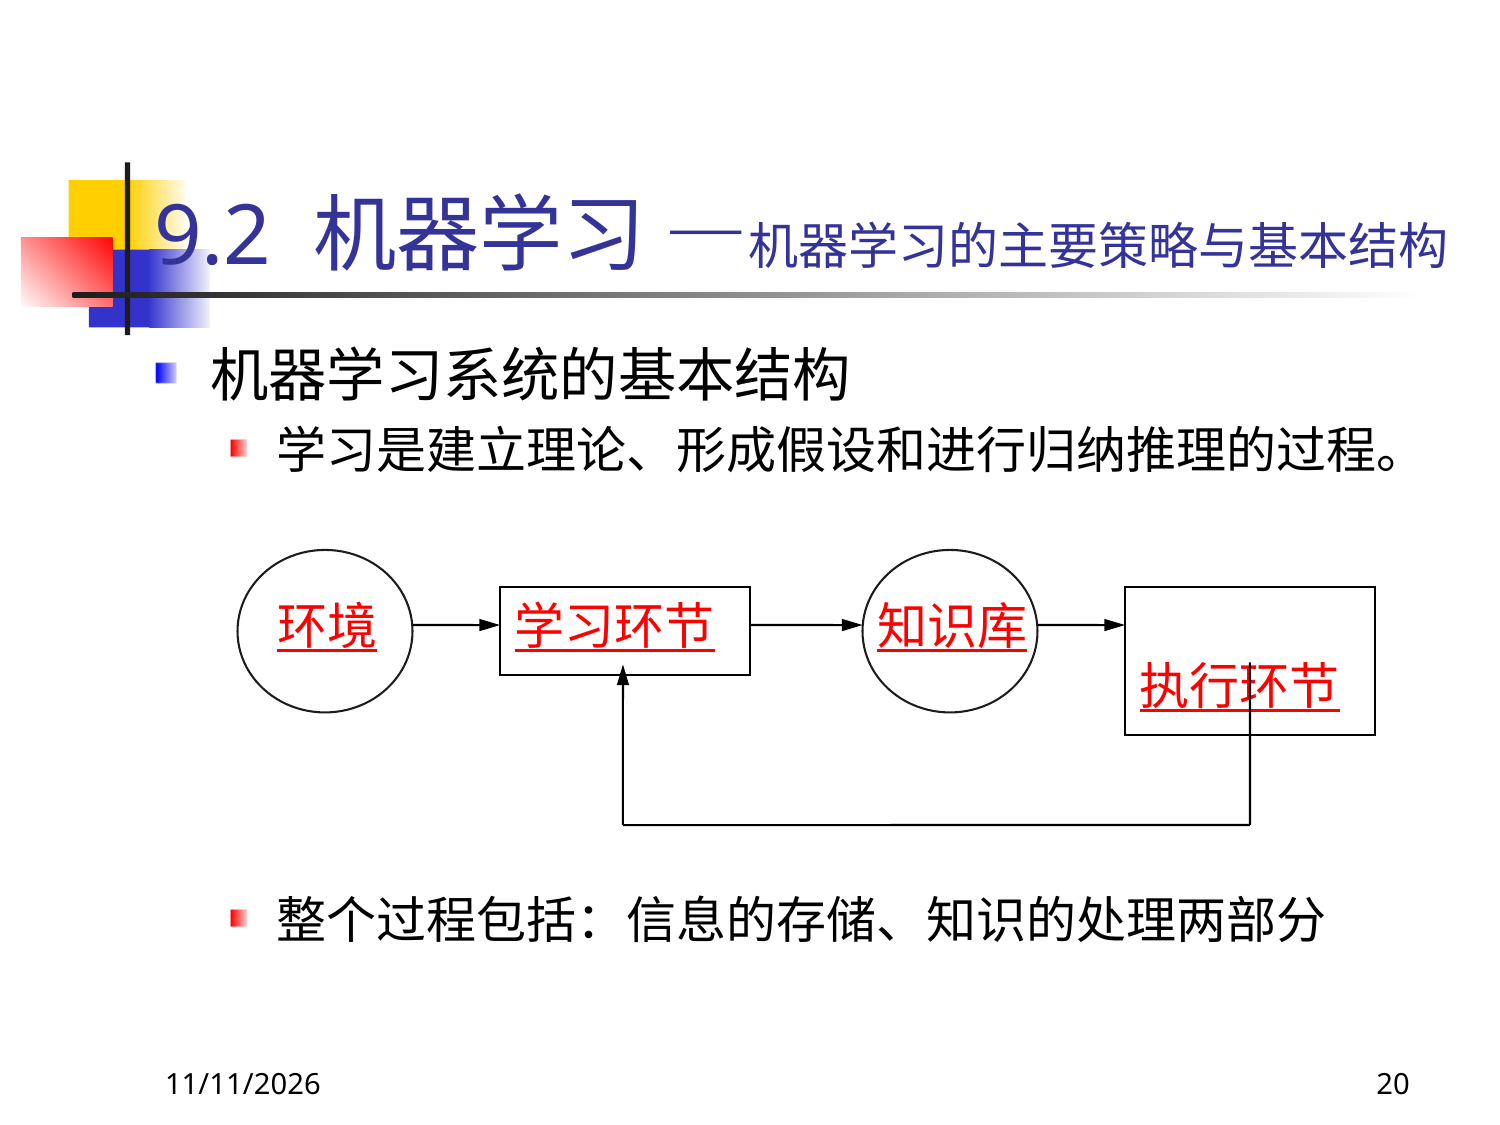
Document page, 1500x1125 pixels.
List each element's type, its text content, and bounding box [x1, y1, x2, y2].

text_box [1037, 618, 1126, 632]
text_box 执行环节 [1125, 587, 1375, 735]
picture [154, 361, 179, 386]
text_box [616, 664, 630, 826]
picture [229, 438, 249, 459]
text_box 知识库 [862, 587, 1050, 675]
title 9.2 机器学习 —机器学习的主要策略与基本结构 [139, 101, 1468, 289]
text_box [412, 618, 500, 632]
list 机器学习系统的基本结构 学习是建立理论、形成假设和进行归纳推理的过程。 整个过程包括：信息的存储、知识的处理两部分 [139, 331, 1413, 1006]
text_box 学习环节 [500, 587, 750, 675]
text_box [237, 549, 399, 713]
text_box [876, 675, 1024, 713]
text_box 环境 [262, 587, 425, 675]
picture [229, 908, 249, 929]
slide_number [149, 1037, 463, 1113]
slide_number 20 [1112, 1037, 1426, 1113]
text_box [749, 618, 863, 632]
text_box [876, 549, 1024, 587]
